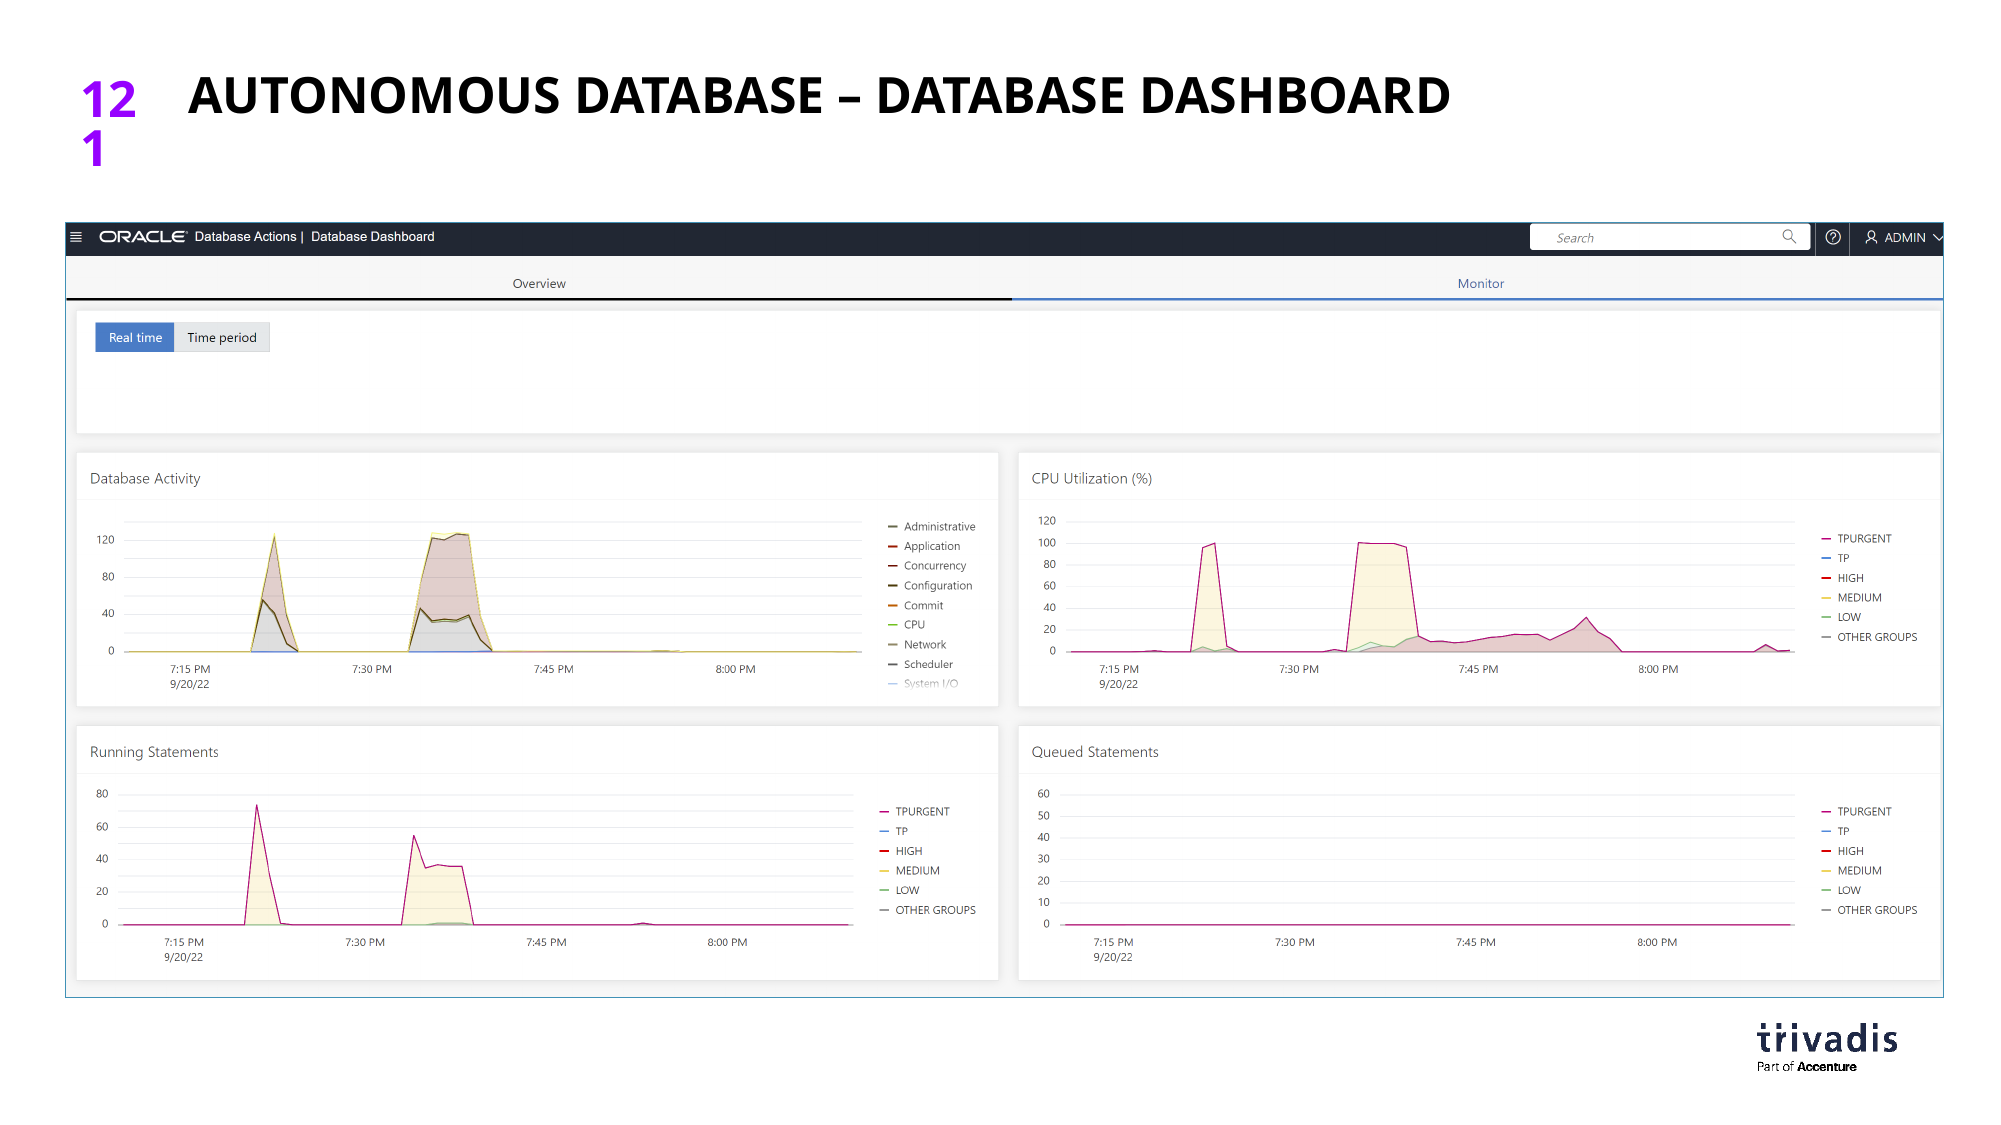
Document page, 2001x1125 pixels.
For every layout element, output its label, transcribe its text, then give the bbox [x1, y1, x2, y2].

title Autonomous Database – database dashboard [170, 63, 1933, 136]
picture [64, 222, 1944, 998]
picture [1757, 1023, 1897, 1071]
